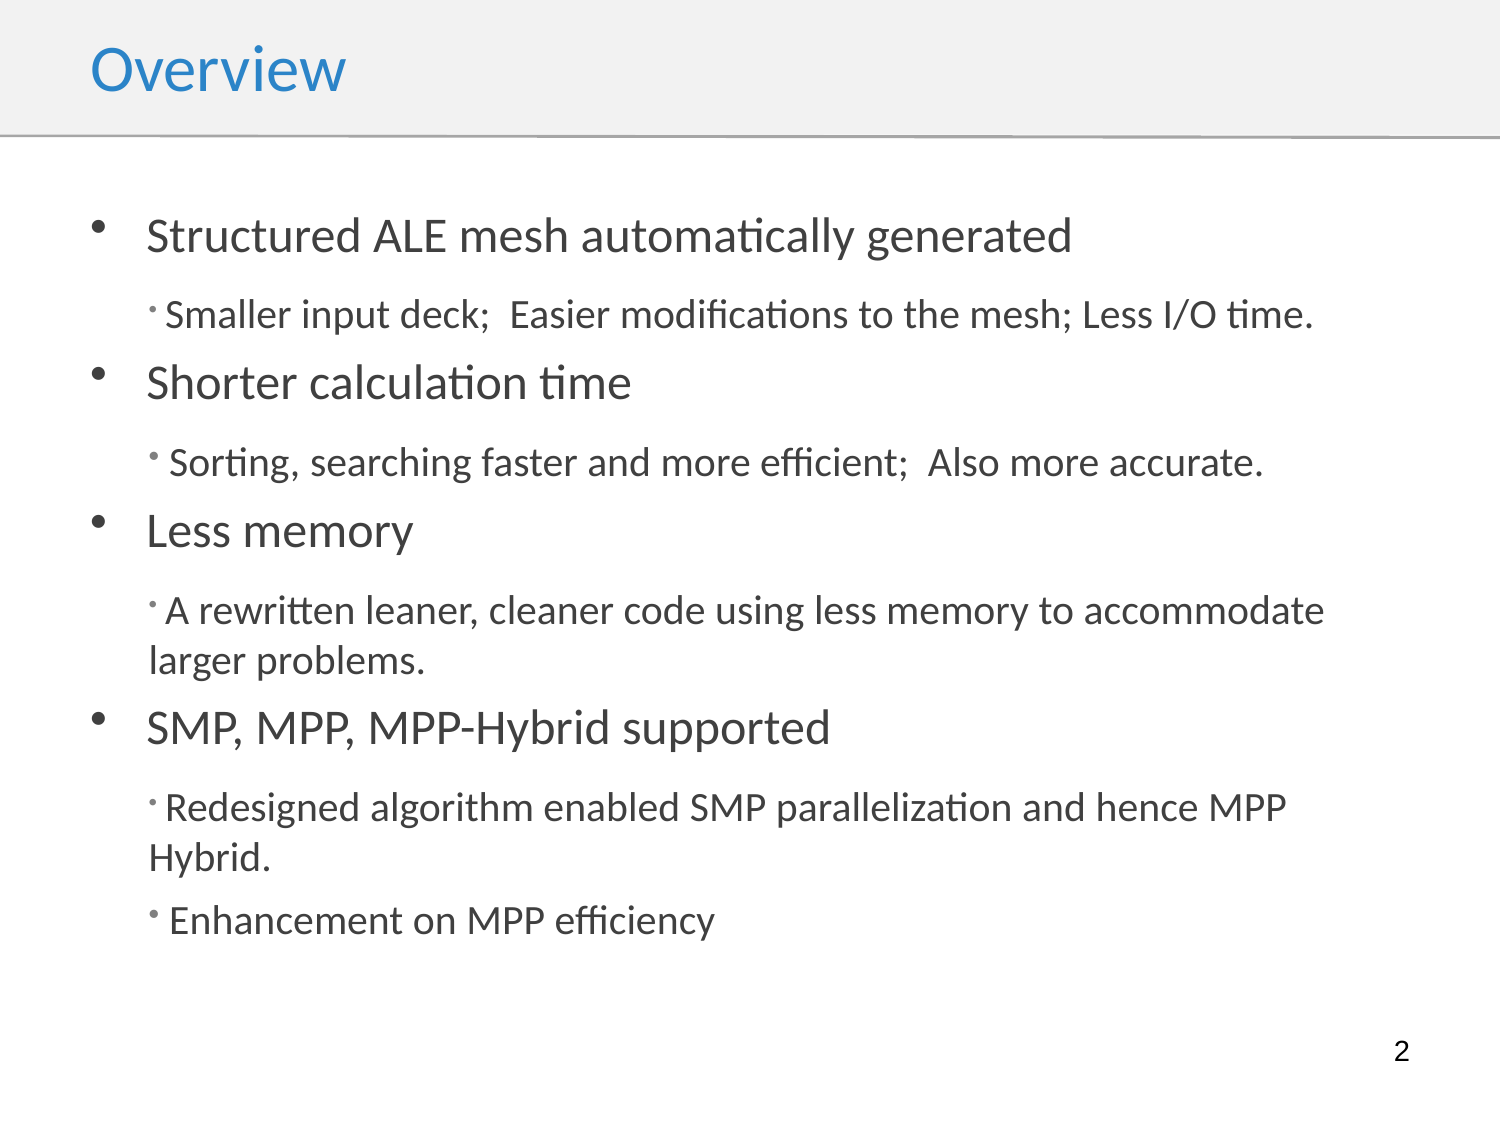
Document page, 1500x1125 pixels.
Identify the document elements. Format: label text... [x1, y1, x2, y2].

list Structured ALE mesh automatically generated Smaller input deck; Easier modifications to the mesh; Less I/O time. Shorter calculation time Sorting, searching faster and more efficient; Also more accurate. Less memory A rewritten leaner, cleaner code using less memory to accommodate larger problems. SMP, MPP, MPP-Hybrid supported Redesigned algorithm enabled SMP parallelization and hence MPP Hybrid. Enhancement on MPP efficiency [75, 194, 1425, 991]
text_box 2 [1074, 1024, 1425, 1103]
title Overview [0, 0, 1500, 135]
